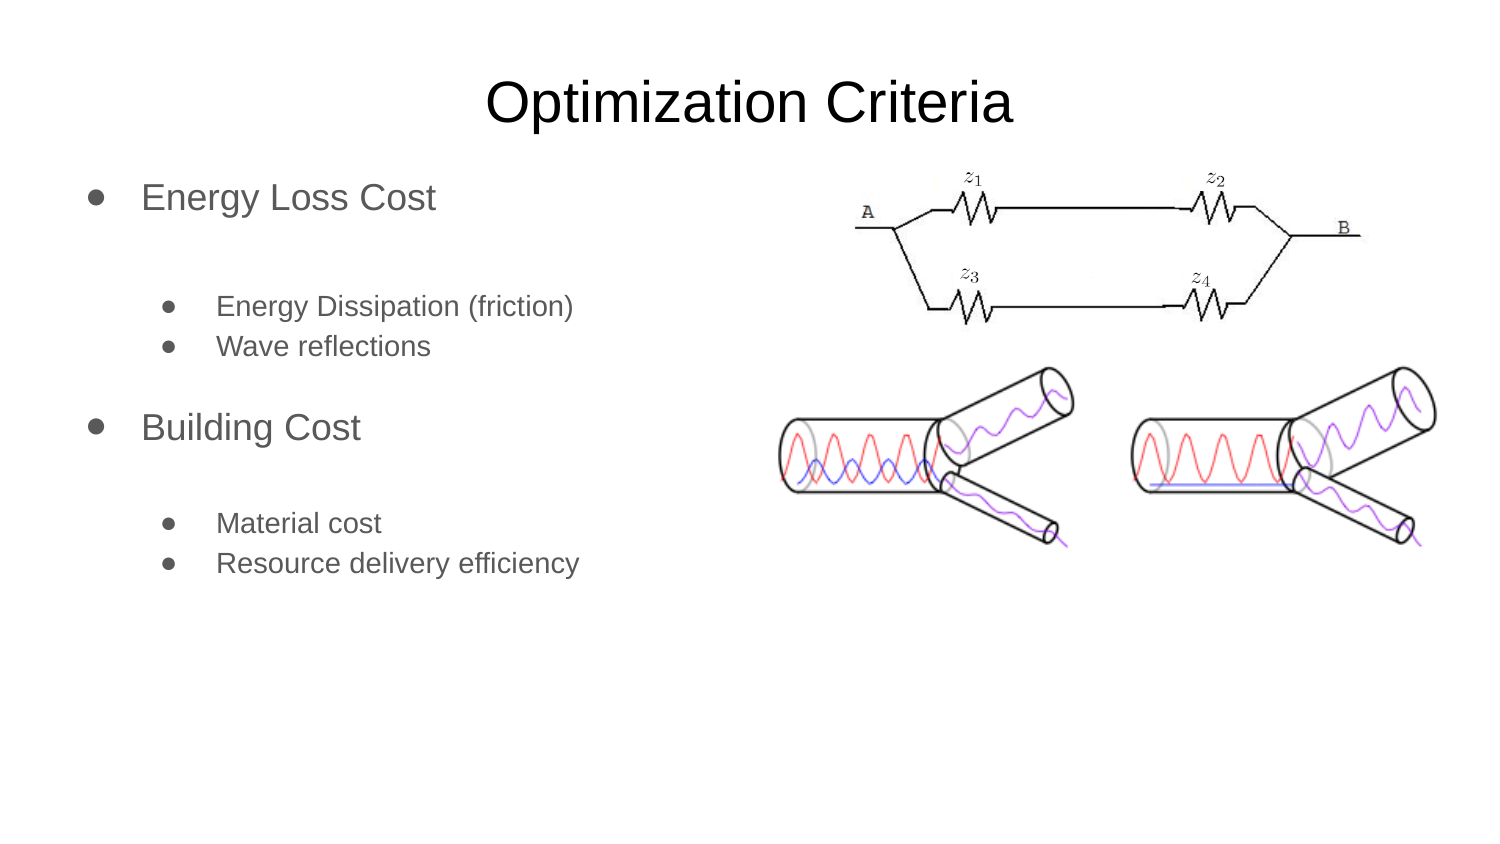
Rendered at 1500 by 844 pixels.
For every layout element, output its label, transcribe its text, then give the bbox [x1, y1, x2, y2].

picture [766, 347, 1091, 556]
picture [1120, 347, 1445, 556]
title Optimization Criteria [51, 49, 1449, 144]
list Energy Loss Cost Energy Dissipation (friction) Wave reflections Building Cost Material cost Resource delivery efficiency [51, 150, 1449, 712]
picture [848, 166, 1375, 332]
